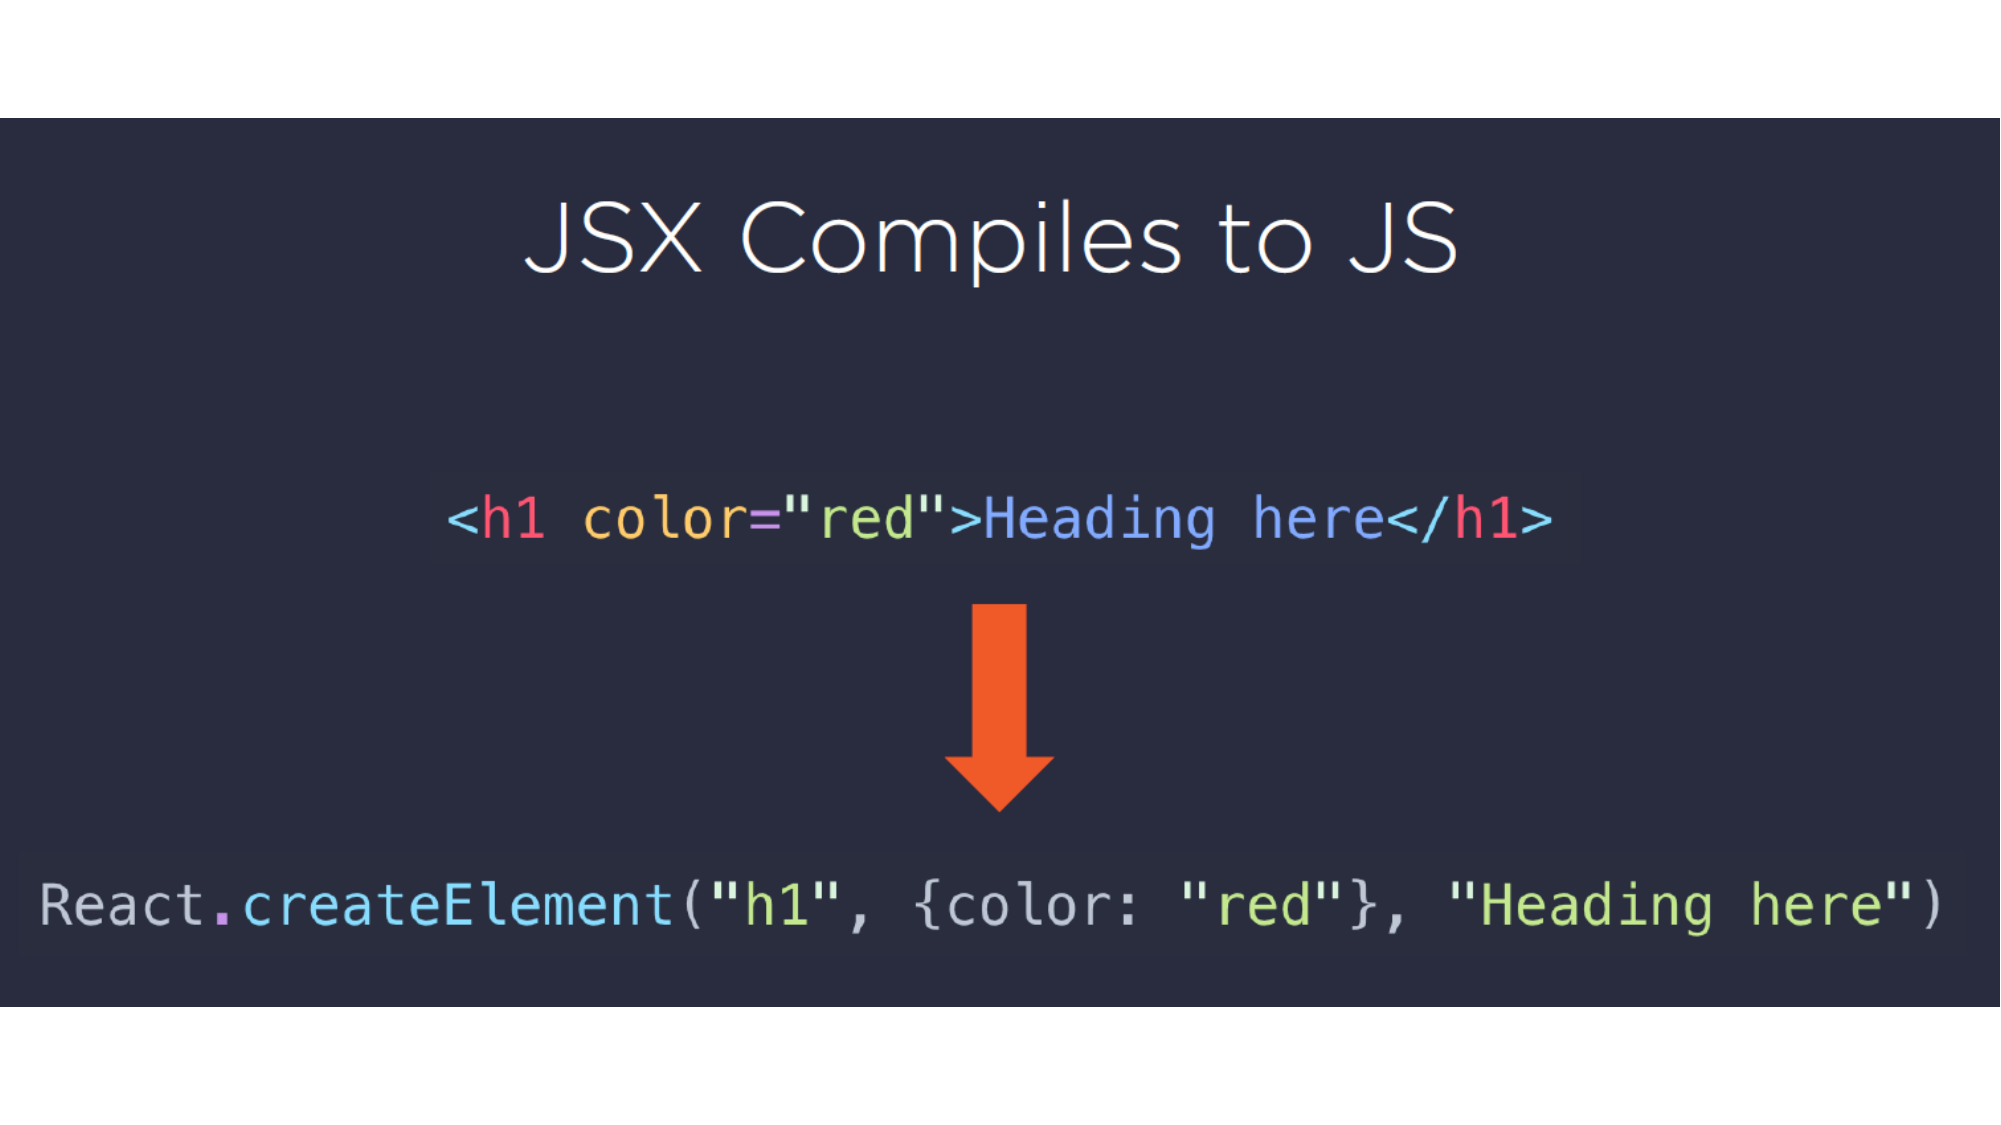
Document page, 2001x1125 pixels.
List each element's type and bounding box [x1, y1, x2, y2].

picture [0, 14, 2000, 1007]
